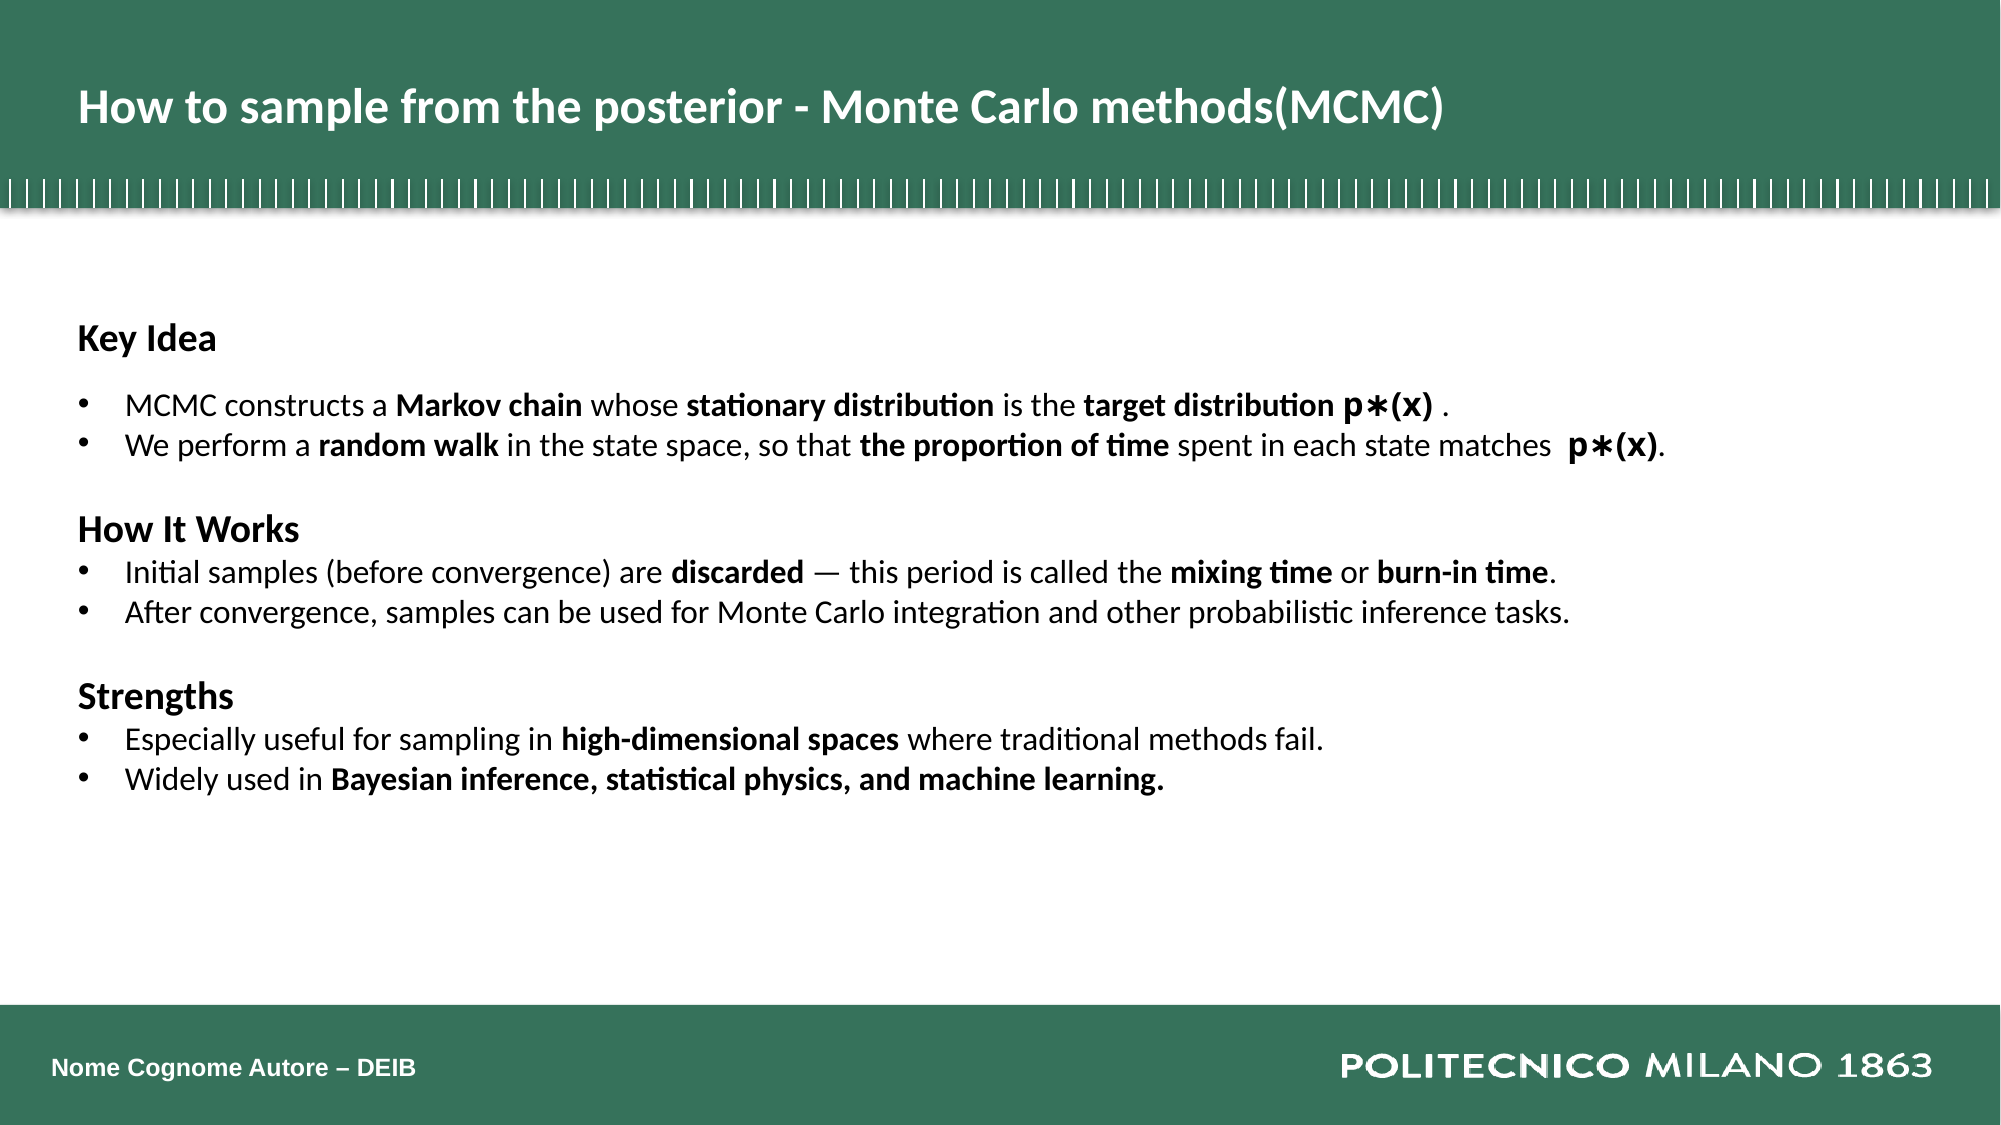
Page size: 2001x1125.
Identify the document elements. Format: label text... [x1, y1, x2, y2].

text_box Key Idea MCMC constructs a Markov chain whose stationary distribution is the target distribution p∗(x) . We perform a random walk in the state space, so that the proportion of time spent in each state matches p∗(x). How It Works Initial samples (before convergence) are discarded — this period is called the mixing time or burn-in time. After convergence, samples can be used for Monte Carlo integration and other probabilistic inference tasks. Strengths Especially useful for sampling in high-dimensional spaces where traditional methods fail. Widely used in Bayesian inference, statistical physics, and machine learning. [63, 304, 1877, 805]
picture [1333, 1041, 1942, 1089]
title How to sample from the posterior - Monte Carlo methods(MCMC) [63, 66, 1940, 205]
